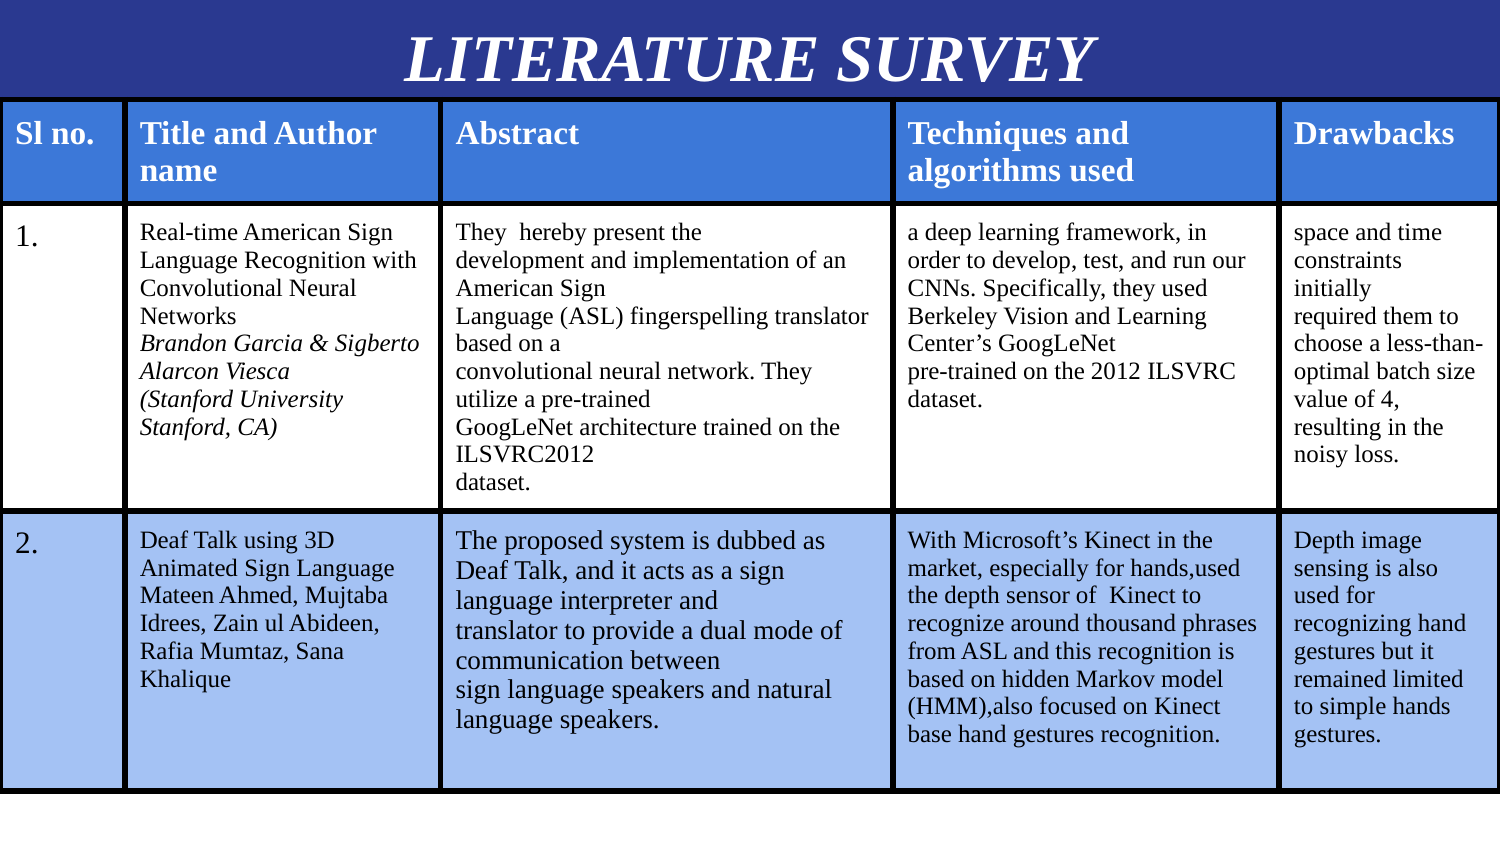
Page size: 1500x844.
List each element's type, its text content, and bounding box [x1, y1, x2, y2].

table_cell Real-time American Sign Language Recognition with Convolutional Neural Networks Brandon Garcia & Sigberto Alarcon Viesca (Stanford University Stanford, CA) [128, 206, 438, 508]
table_header Drawbacks [1282, 102, 1497, 201]
table_cell a deep learning framework, in order to develop, test, and run our CNNs. Specifically, they used Berkeley Vision and Learning Center’s GoogLeNet pre-trained on the 2012 ILSVRC dataset. [896, 206, 1276, 508]
table_cell space and time constraints initially required them to choose a less-than-optimal batch size value of 4, resulting in the noisy loss. [1282, 206, 1497, 508]
table_cell 1. [3, 206, 122, 508]
table_cell Depth image sensing is also used for recognizing hand gestures but it remained limited to simple hands gestures. [1282, 514, 1497, 788]
table_header Abstract [443, 102, 890, 201]
table_cell The proposed system is dubbed as Deaf Talk, and it acts as a sign language interpreter and translator to provide a dual mode of communication between sign language speakers and natural language speakers. [443, 514, 890, 788]
table_header Sl no. [3, 102, 122, 201]
table_header Techniques and algorithms used [896, 102, 1276, 201]
table_cell With Microsoft’s Kinect in the market, especially for hands,used the depth sensor of Kinect to recognize around thousand phrases from ASL and this recognition is based on hidden Markov model (HMM),also focused on Kinect base hand gestures recognition. [896, 514, 1276, 788]
table_cell Deaf Talk using 3D Animated Sign Language Mateen Ahmed, Mujtaba Idrees, Zain ul Abideen, Rafia Mumtaz, Sana Khalique [128, 514, 438, 788]
table_cell 2. [3, 514, 122, 788]
title LITERATURE SURVEY [0, 0, 1500, 97]
table_cell They hereby present the development and implementation of an American Sign Language (ASL) fingerspelling translator based on a convolutional neural network. They utilize a pre-trained GoogLeNet architecture trained on the ILSVRC2012 dataset. [443, 206, 890, 508]
table_header Title and Author name [128, 102, 438, 201]
